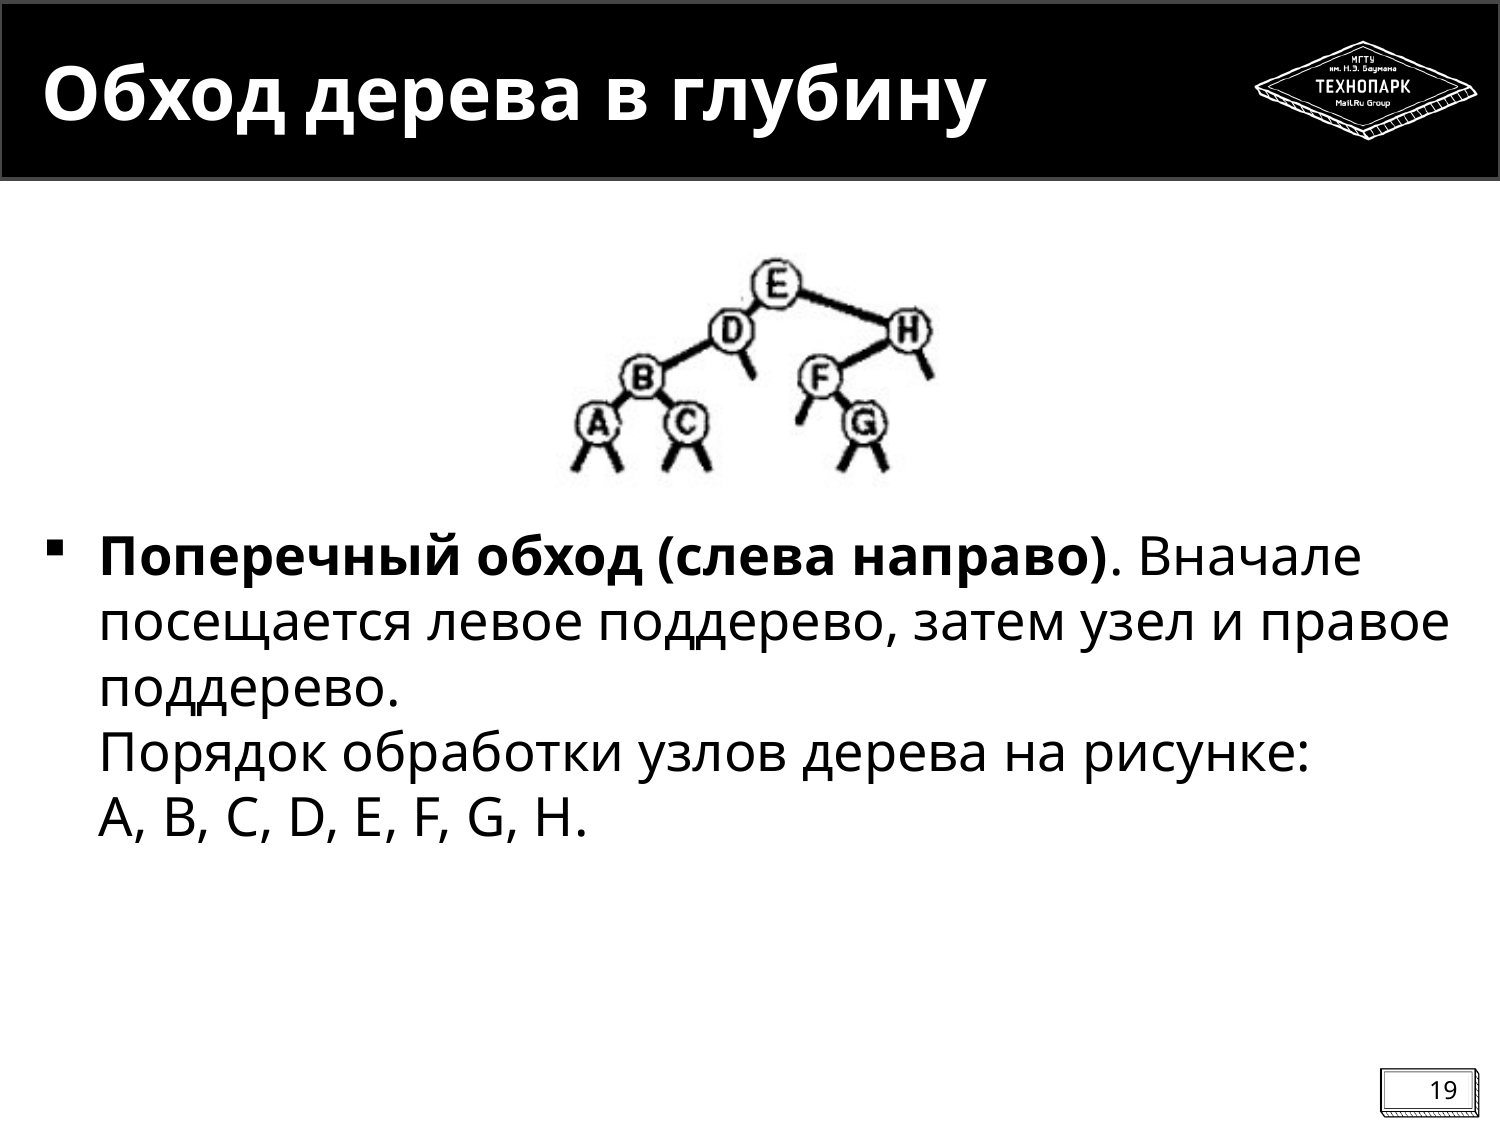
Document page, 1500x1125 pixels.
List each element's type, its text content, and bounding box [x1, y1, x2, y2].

title Обход дерева в глубину [26, 15, 1250, 166]
picture [555, 237, 944, 491]
list Поперечный обход (слева направо). Вначале посещается левое поддерево, затем узел и правое поддерево. Порядок обработки узлов дерева на рисунке: A, B, C, D, E, F, G, H. [27, 262, 1475, 1050]
picture [1250, 19, 1492, 162]
slide_number 19 [1130, 1069, 1473, 1114]
picture [1366, 1060, 1495, 1125]
